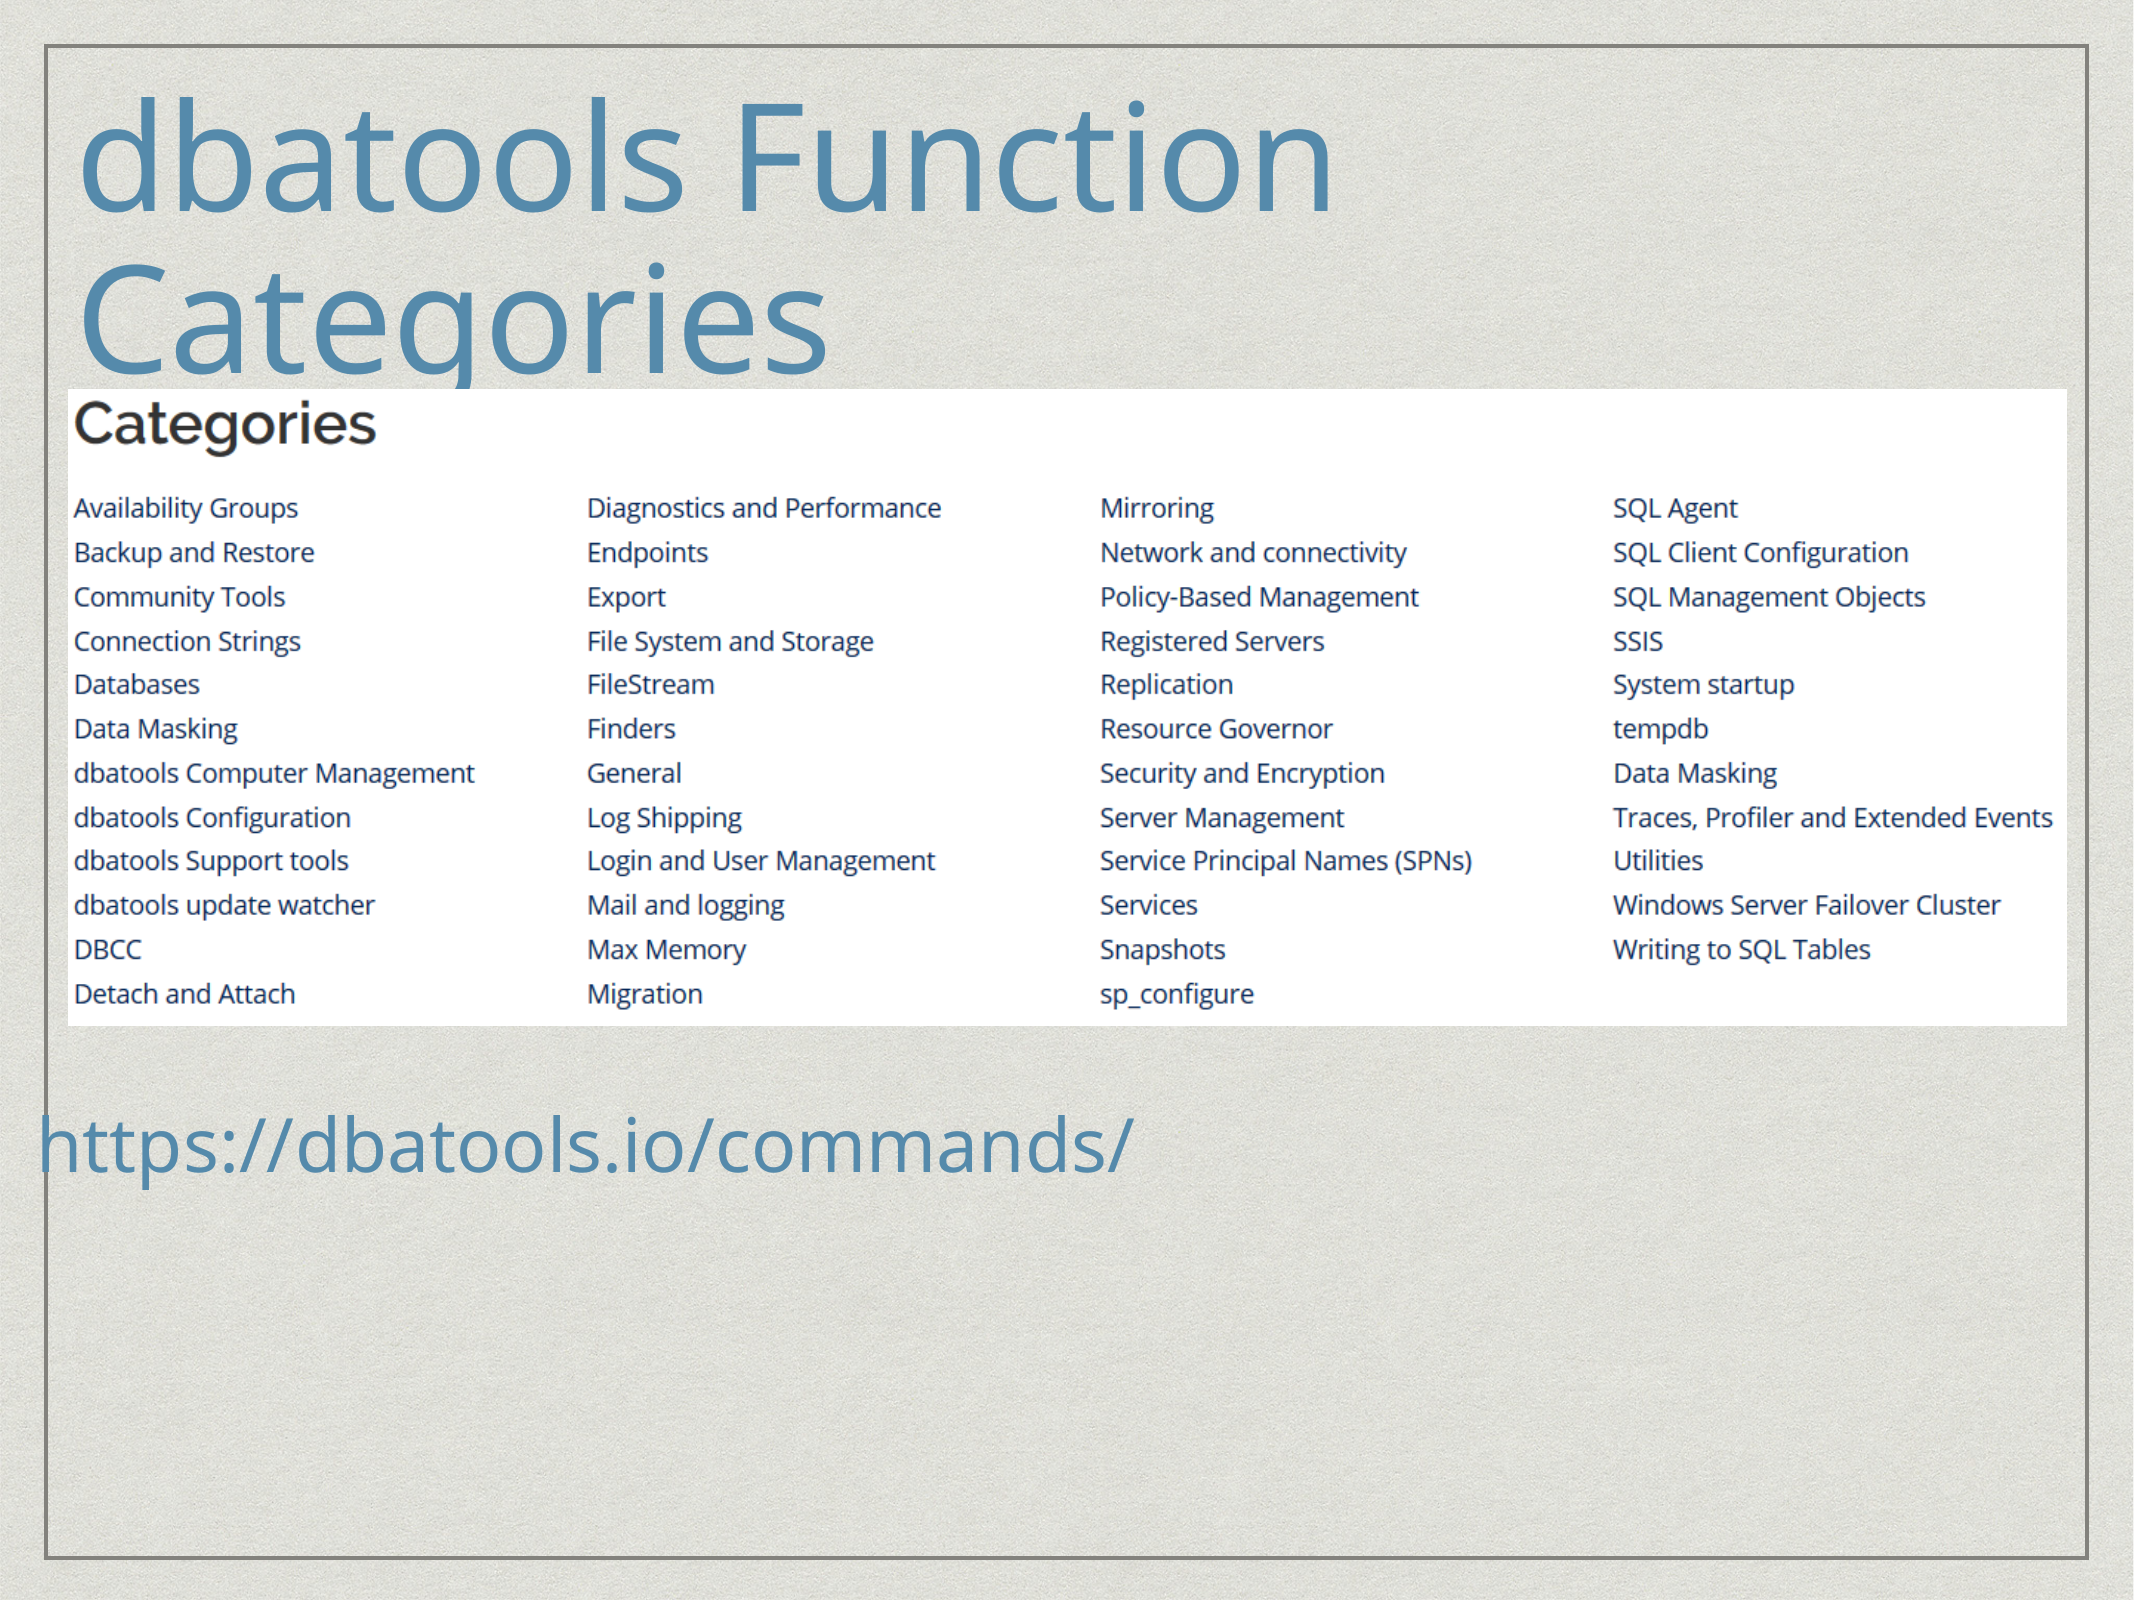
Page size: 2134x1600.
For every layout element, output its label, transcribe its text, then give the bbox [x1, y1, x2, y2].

picture [0, 0, 2134, 1600]
title dbatools Function Categories [66, 43, 2068, 388]
text_box https://dbatools.io/commands/ [21, 1090, 1151, 1195]
